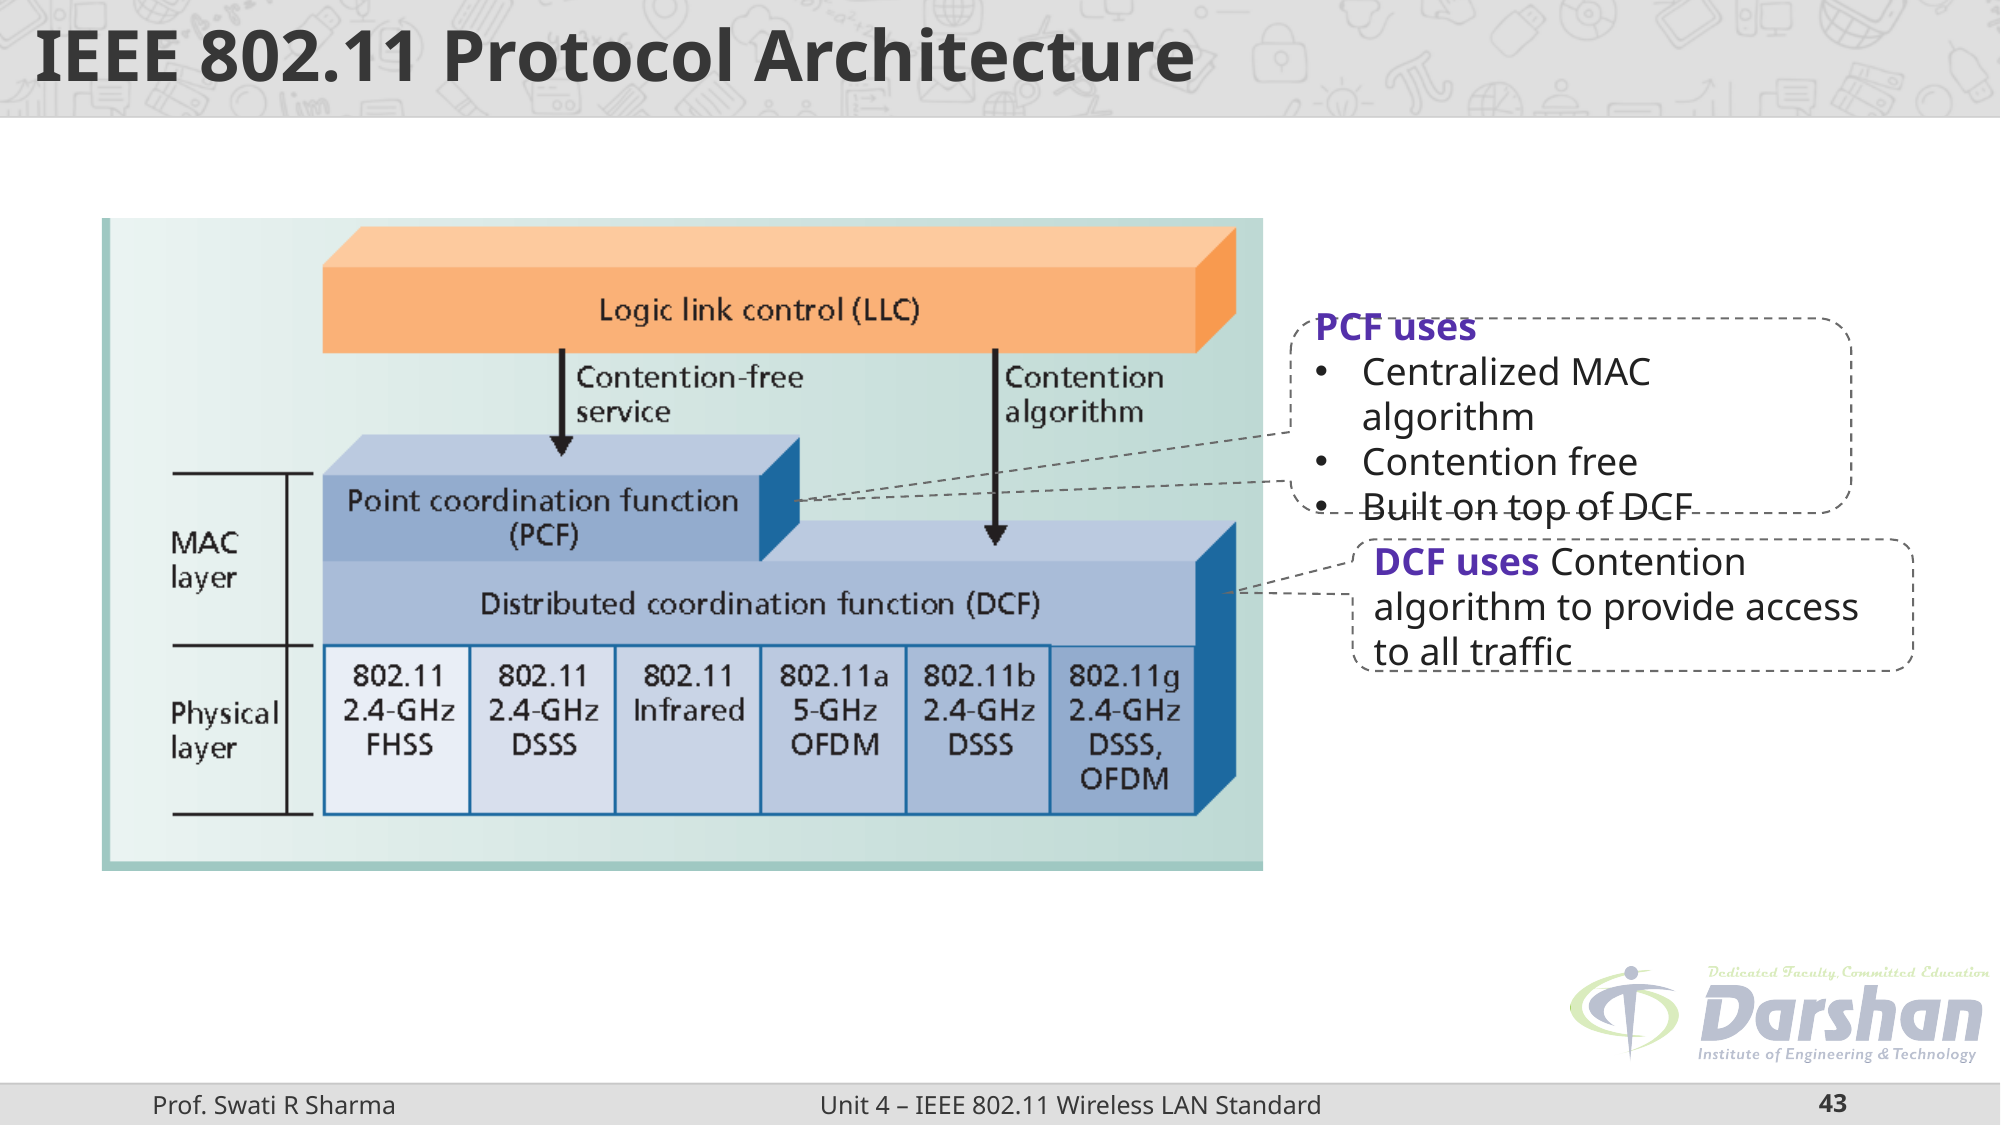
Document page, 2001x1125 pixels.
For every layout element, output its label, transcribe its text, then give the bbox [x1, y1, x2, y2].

picture [101, 218, 1264, 871]
text_box Addresses: Number and meaning of address fields depend on context Types include source, destination, transmitting station, and receiving station [1570, 966, 1990, 1063]
text_box PCF uses Centralized MAC algorithm Contention free Built on top of DCF [1264, 317, 1853, 515]
title IEEE 802.11 Protocol Architecture [0, 0, 2000, 117]
text_box DCF uses Contention algorithm to provide access to all traffic [1264, 538, 1915, 673]
